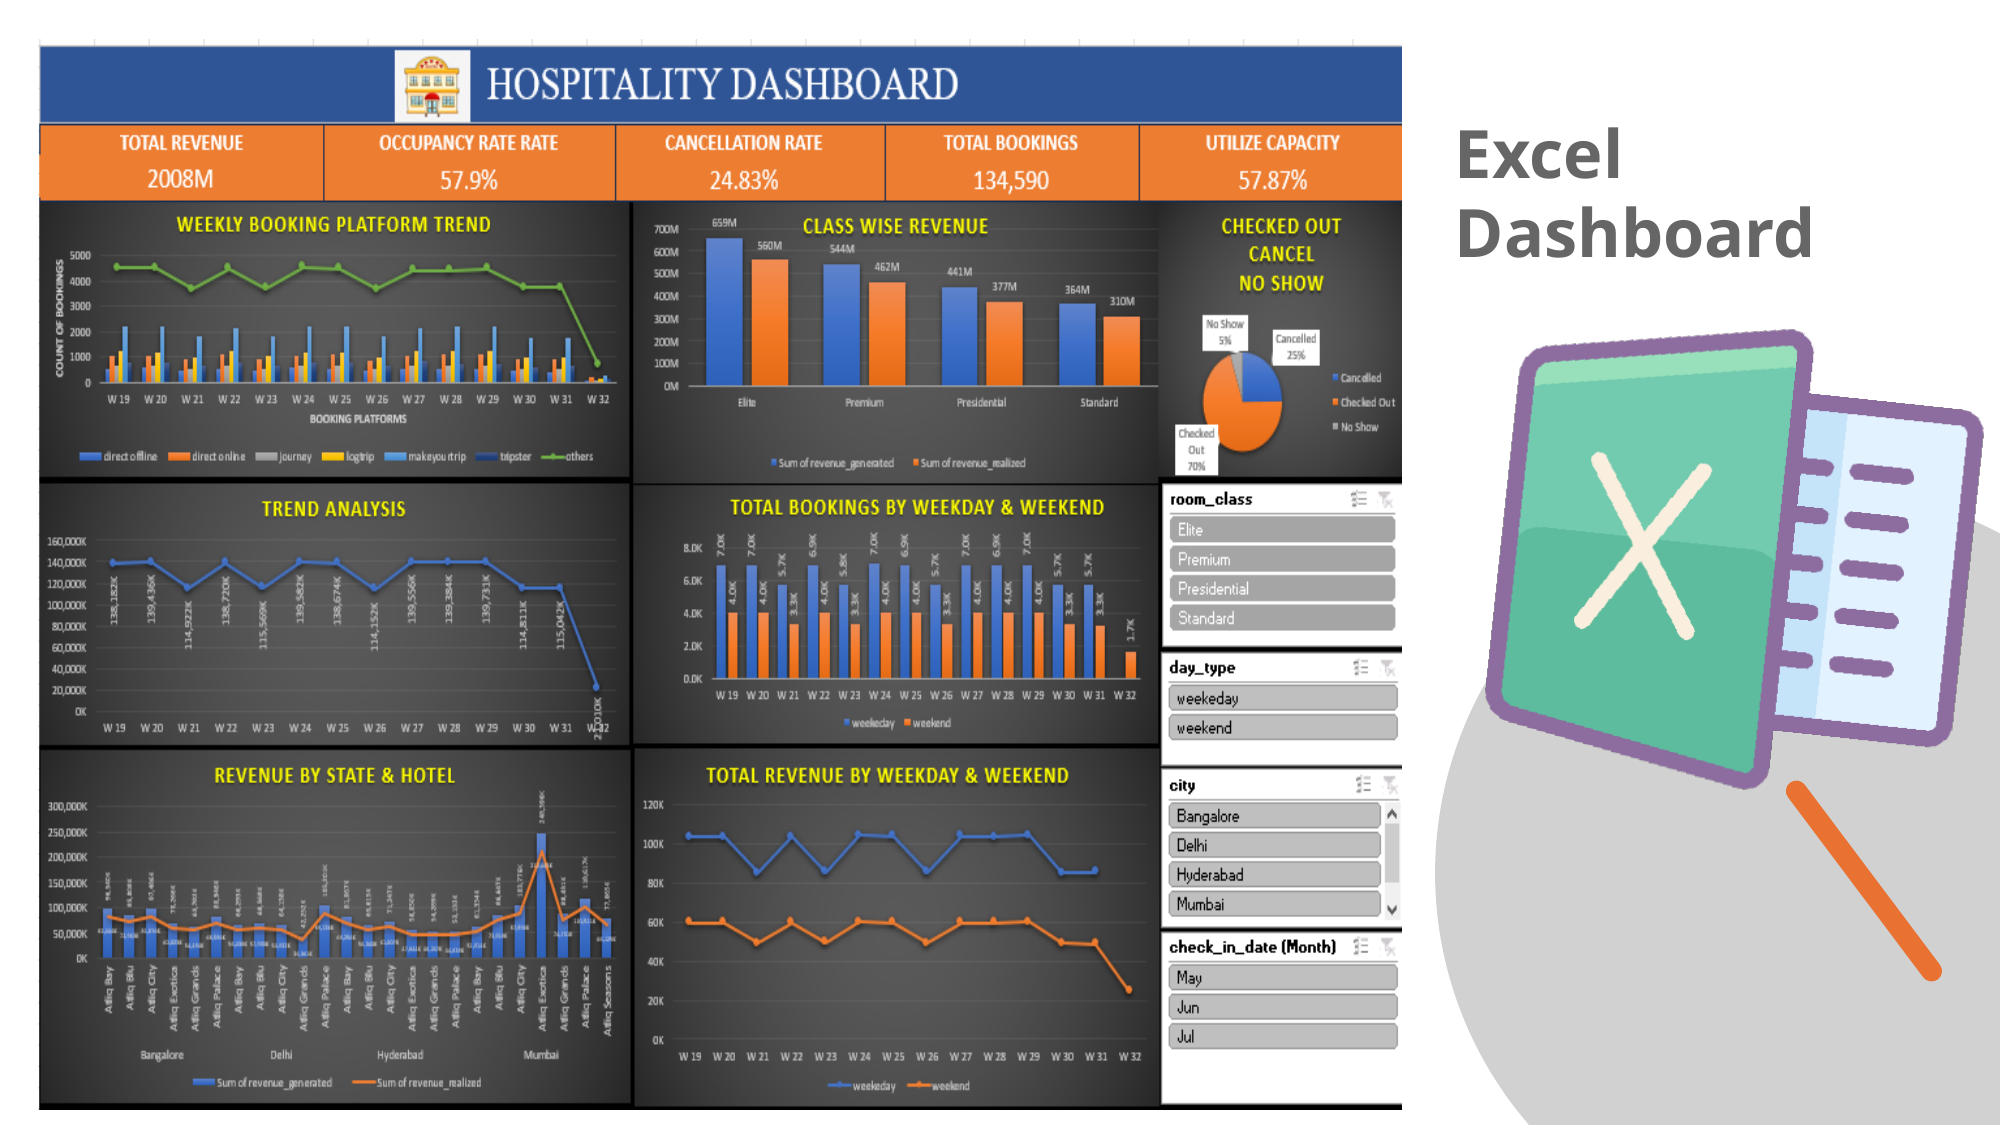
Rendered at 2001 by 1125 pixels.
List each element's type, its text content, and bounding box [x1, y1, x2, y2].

text_box [1433, 718, 2000, 1125]
picture [37, 38, 1403, 1111]
picture [1458, 281, 2000, 848]
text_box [1795, 790, 1933, 972]
text_box Excel Dashboard [1439, 103, 1970, 279]
